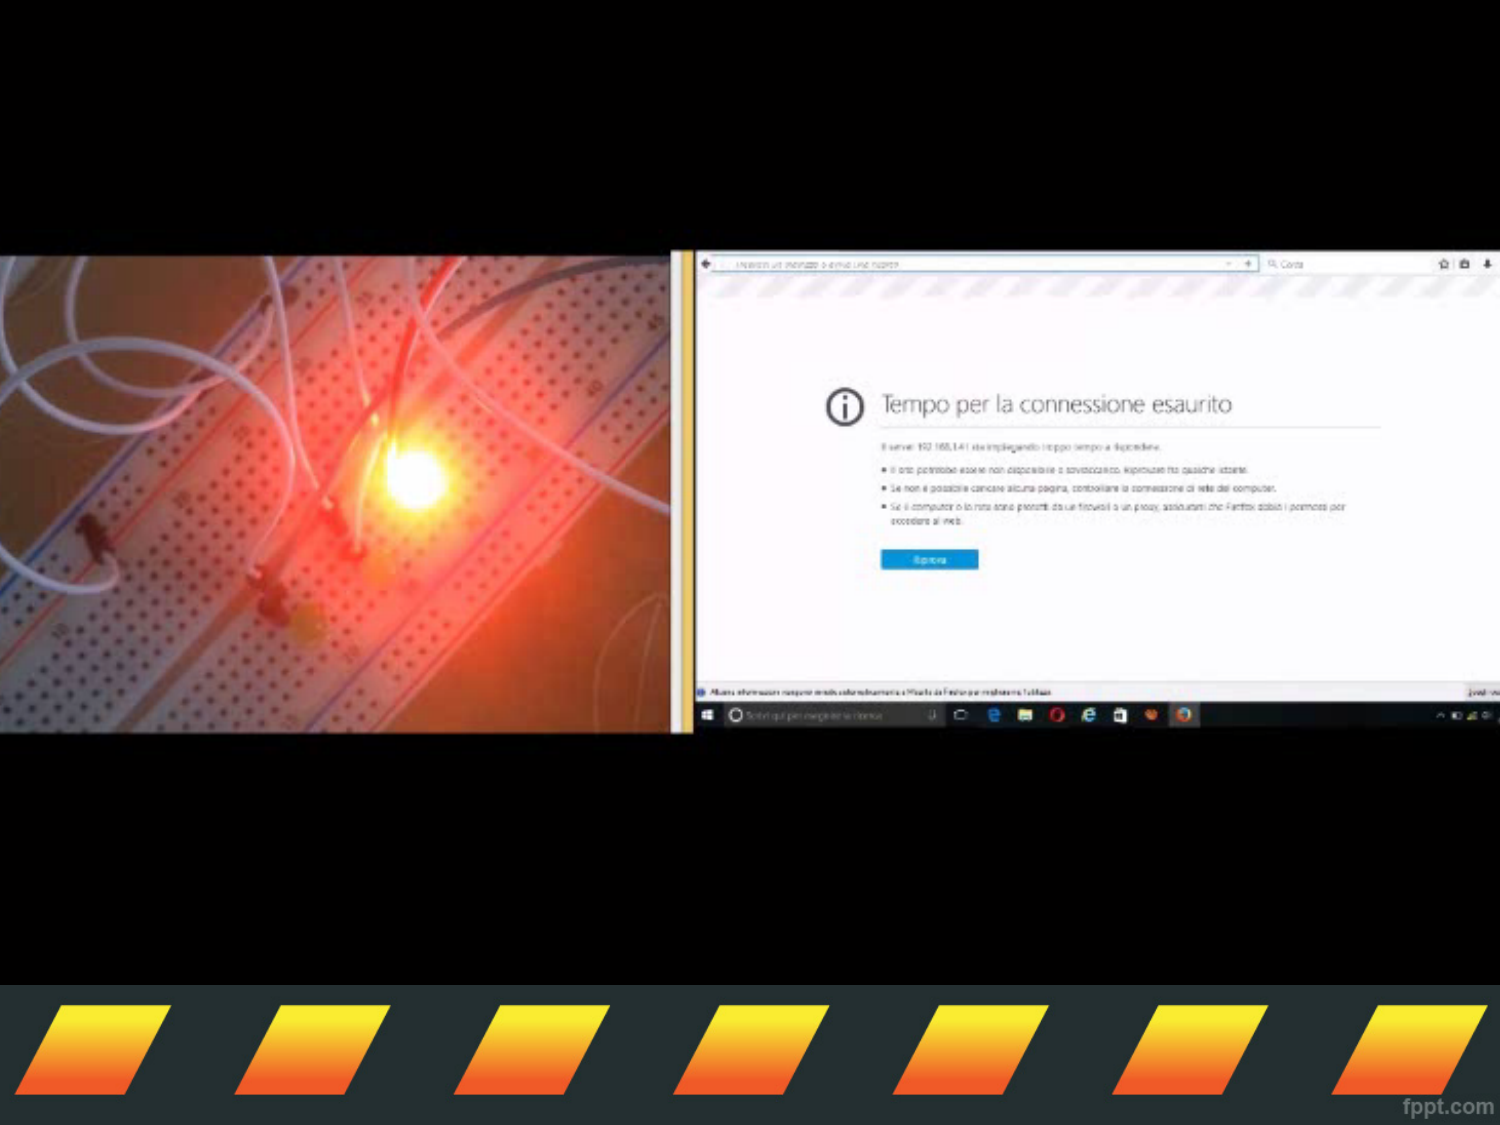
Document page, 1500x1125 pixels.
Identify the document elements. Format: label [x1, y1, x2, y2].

picture [0, 987, 1500, 1125]
list [0, 0, 1500, 987]
